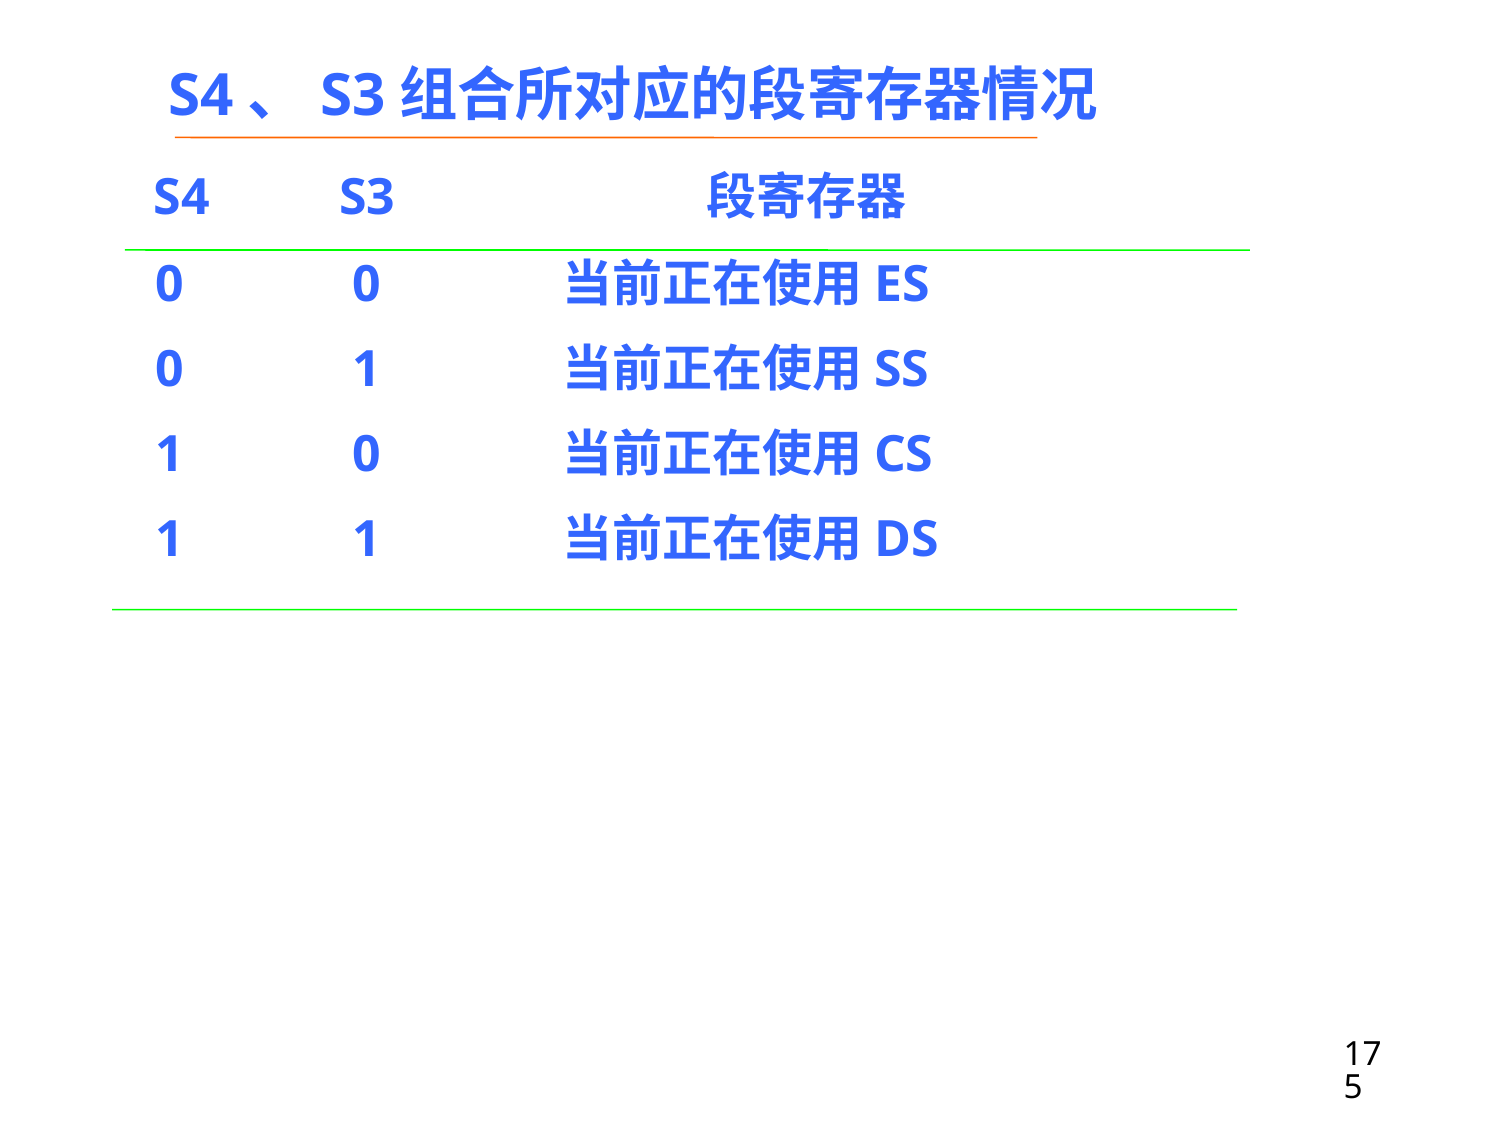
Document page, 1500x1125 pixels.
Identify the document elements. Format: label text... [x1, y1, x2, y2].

text_box S4、S3组合所对应的段寄存器情况 S4 S3 段寄存器 0 0 当前正在使用ES 0 1 当前正在使用SS 1 0 当前正在使用CS 1 1 当前正在使用DS [62, 49, 1438, 574]
slide_number 175 [1328, 1024, 1407, 1103]
